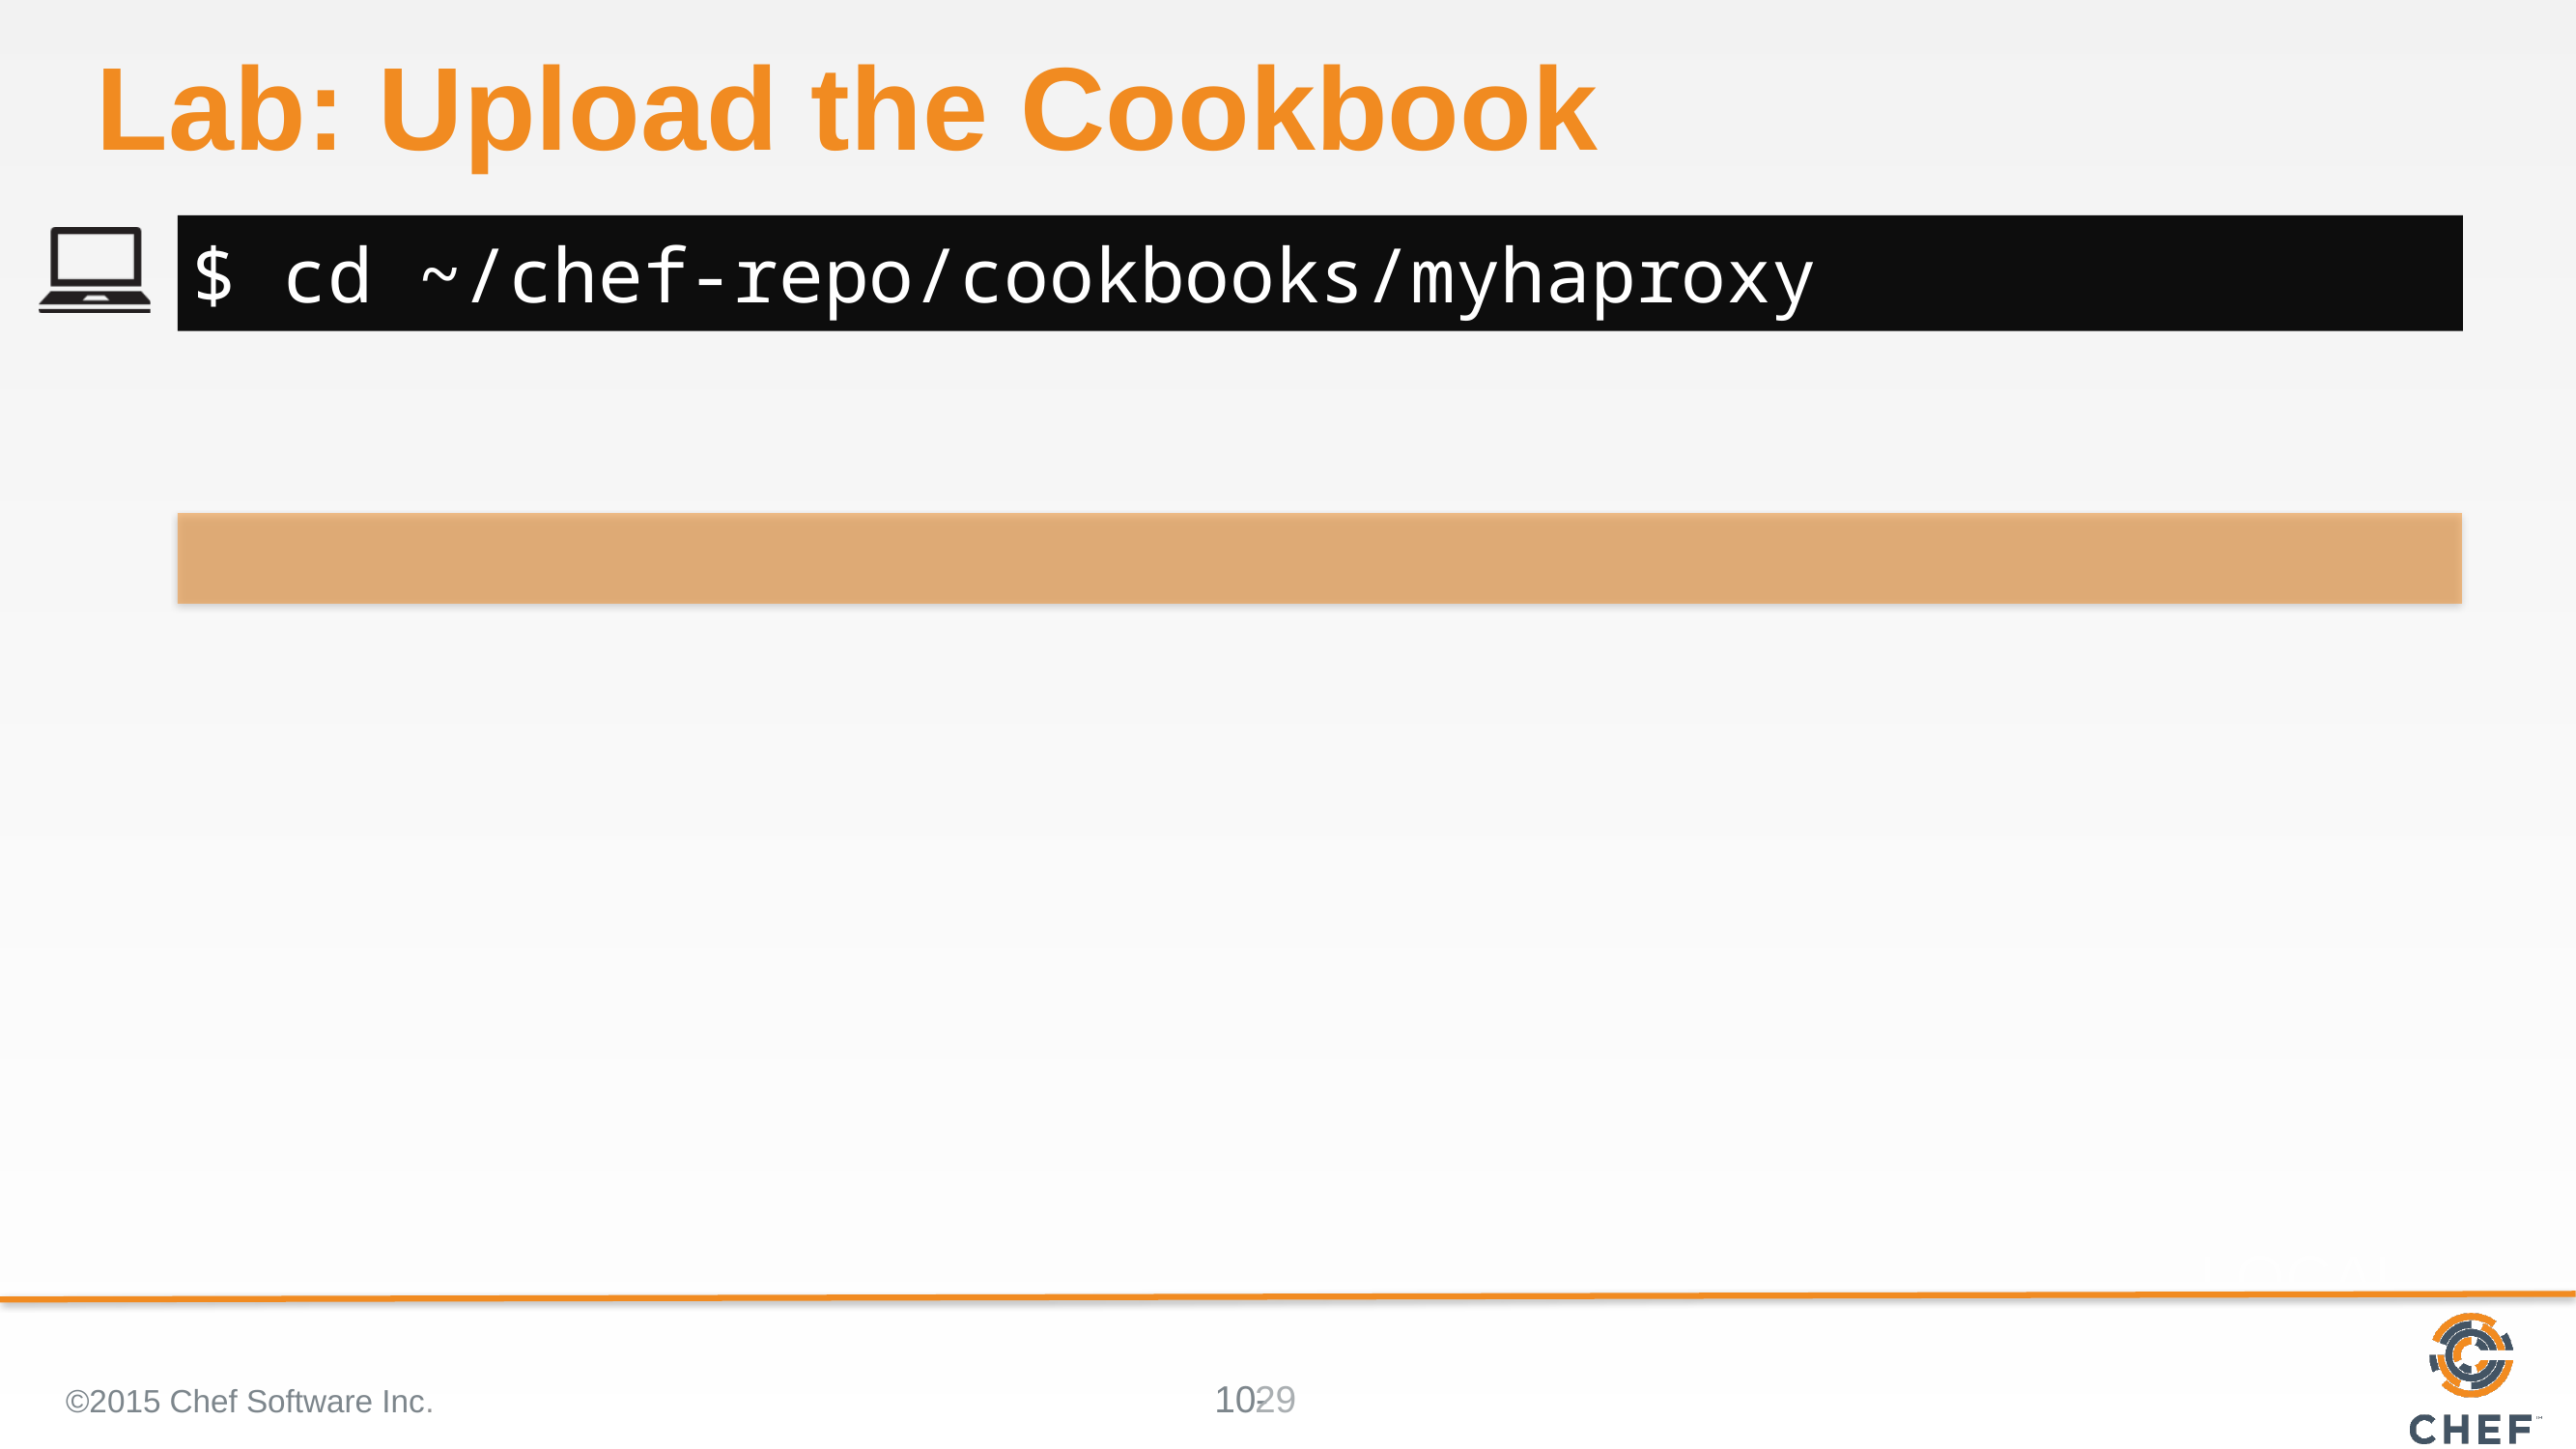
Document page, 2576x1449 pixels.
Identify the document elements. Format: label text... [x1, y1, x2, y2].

list $ cd ~/chef-repo/cookbooks/myhaproxy [177, 214, 2463, 331]
title Lab: Upload the Cookbook [96, 48, 2463, 180]
footer ©2015 Chef Software Inc. [51, 1359, 952, 1440]
picture [2399, 1297, 2550, 1449]
slide_number 29 [985, 1359, 1566, 1437]
